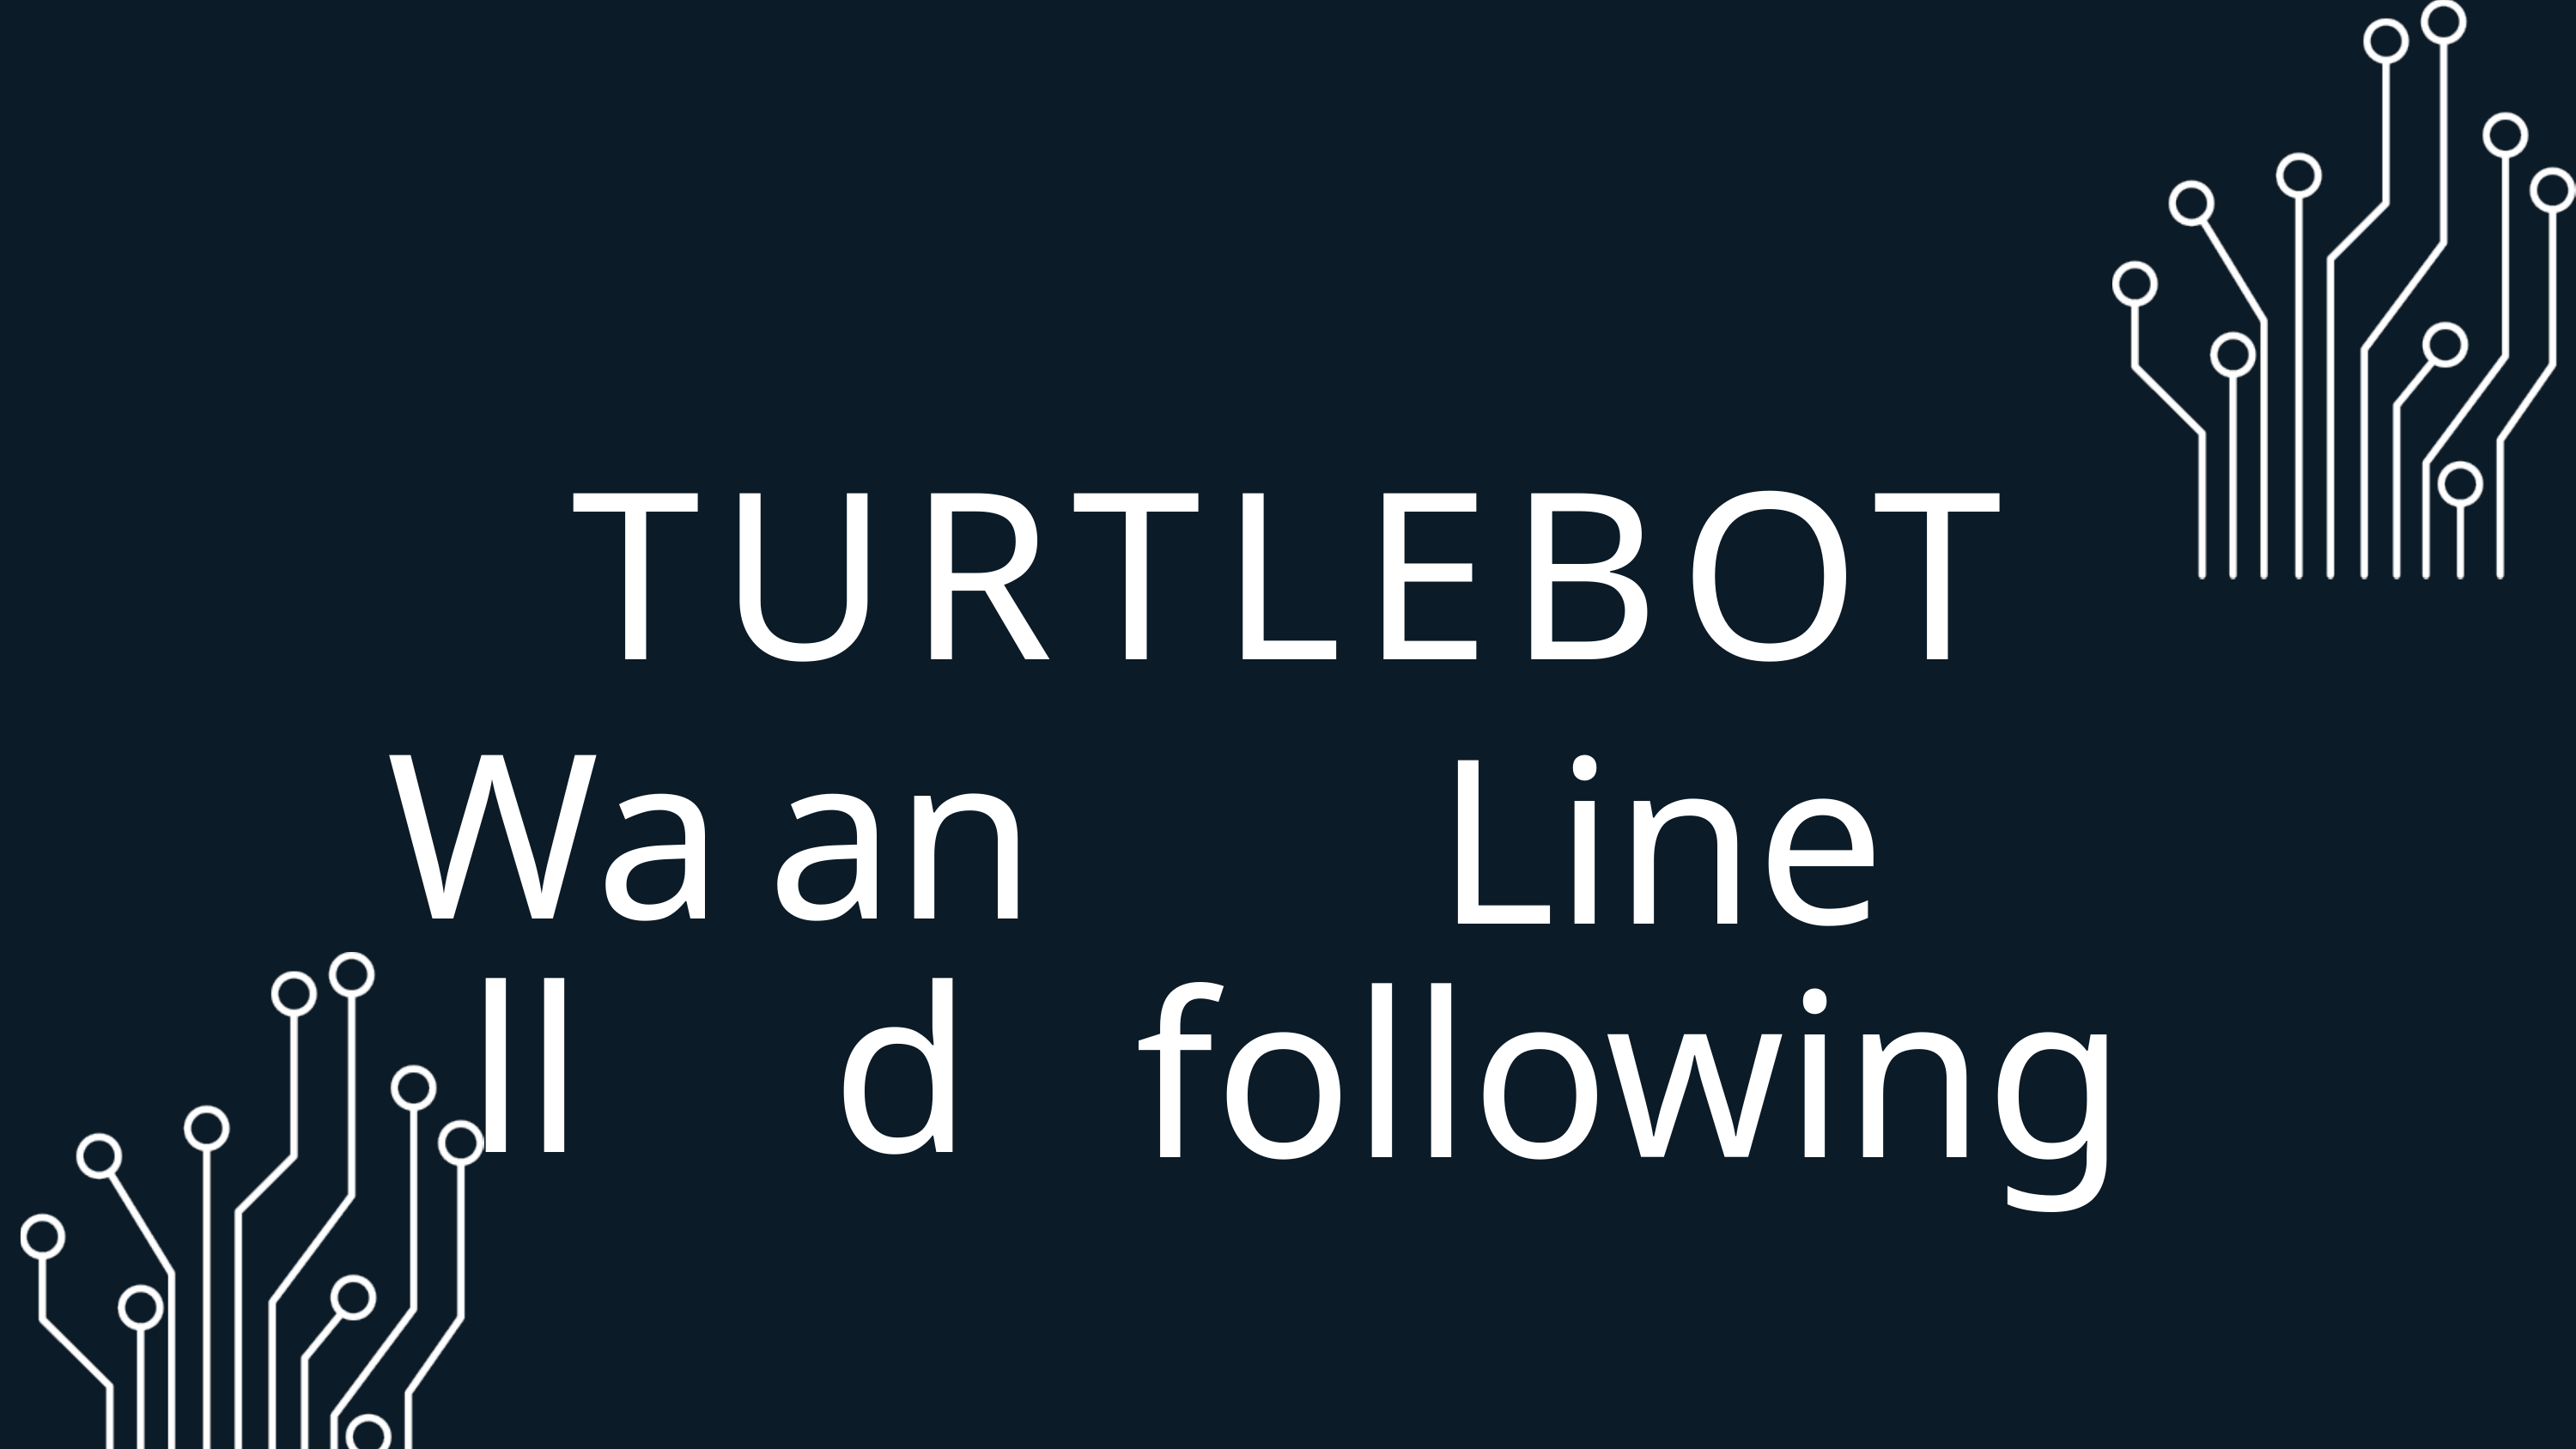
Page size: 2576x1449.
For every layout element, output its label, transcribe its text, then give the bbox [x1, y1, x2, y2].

text_box [2111, 0, 2576, 579]
text_box [20, 952, 484, 1449]
text_box TURTLEBOT [198, 434, 2378, 707]
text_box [360, 706, 2216, 988]
